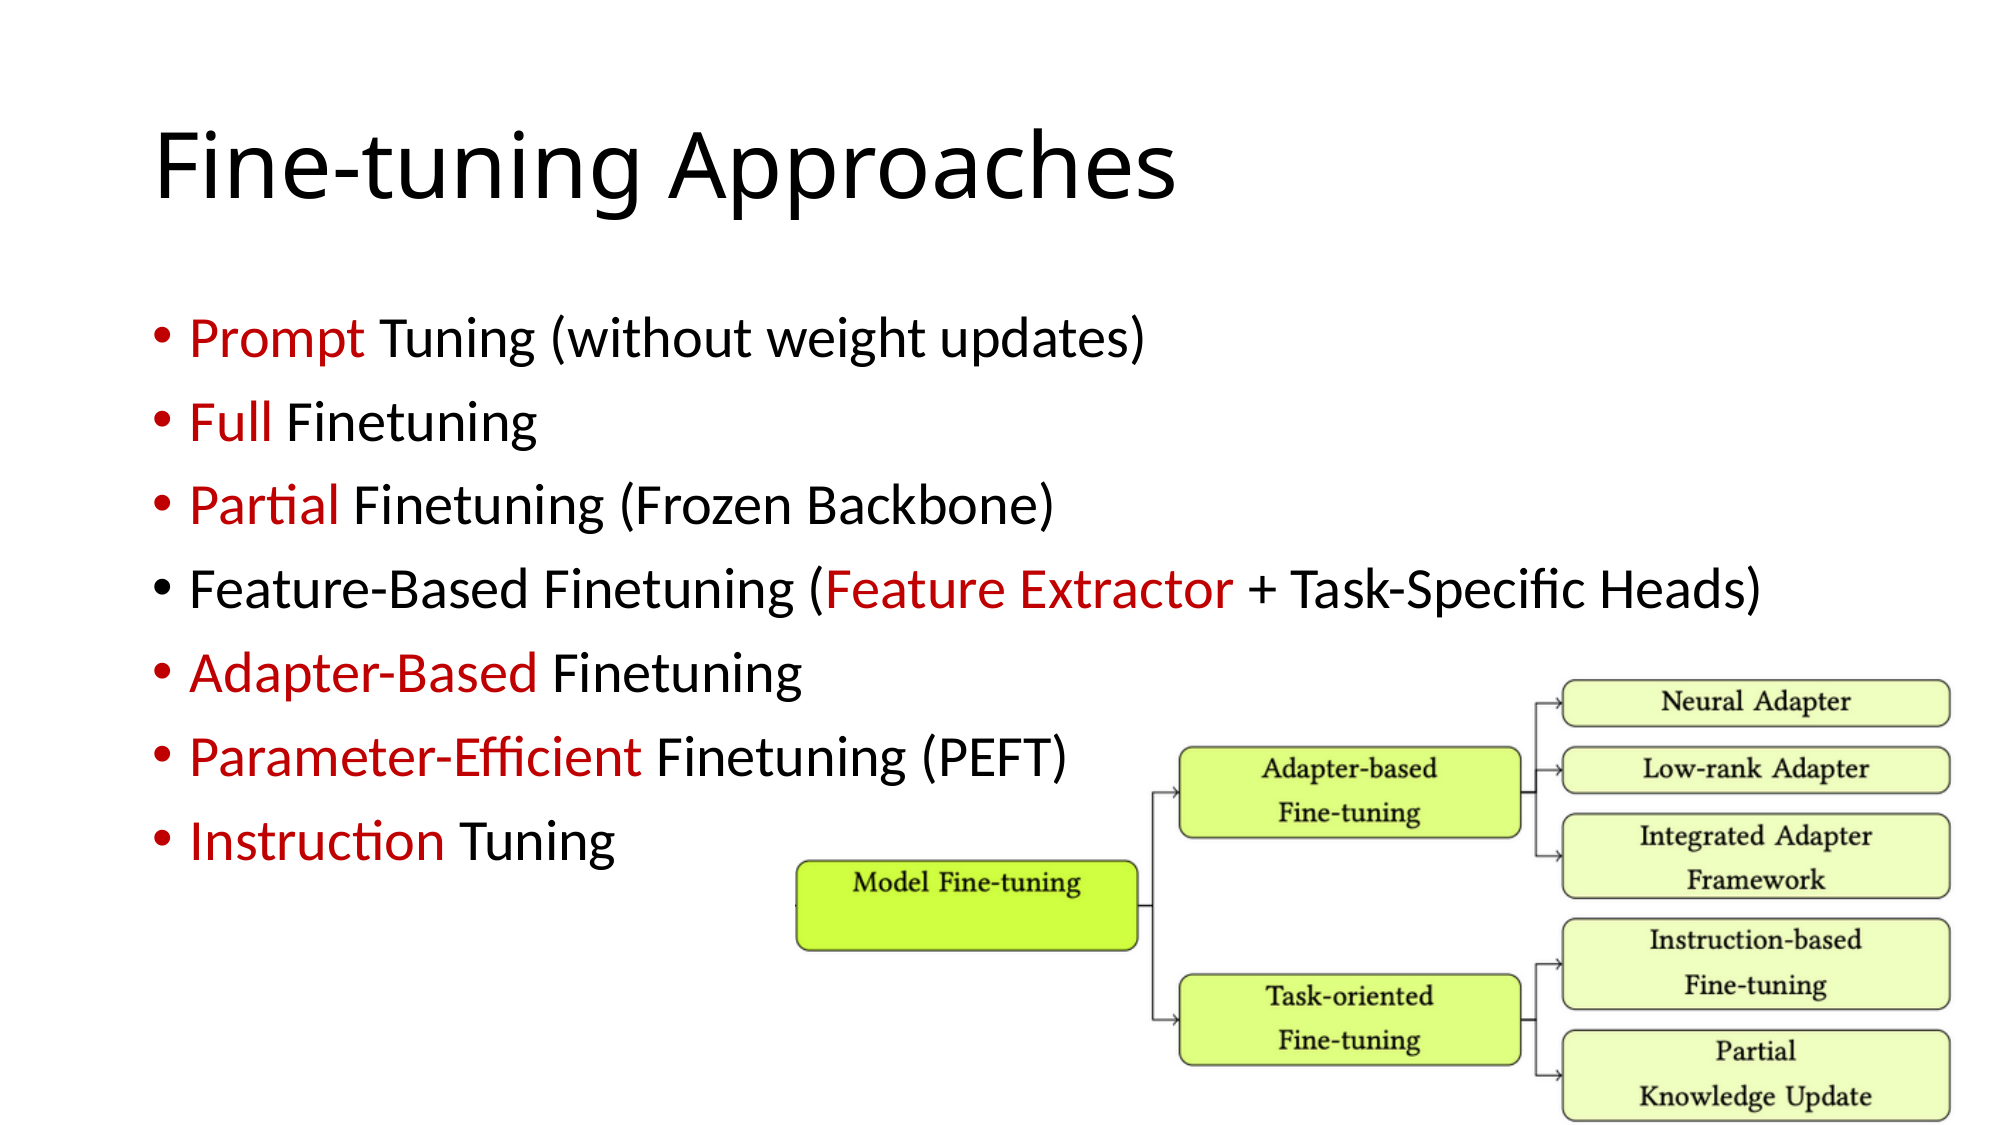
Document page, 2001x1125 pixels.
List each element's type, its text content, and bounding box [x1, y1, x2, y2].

title Fine-tuning Approaches [137, 59, 1863, 278]
picture [795, 668, 1958, 1125]
list Prompt Tuning (without weight updates) Full Finetuning Partial Finetuning (Frozen Backbone) Feature-Based Finetuning (Feature Extractor + Task-Specific Heads) Adapter-Based Finetuning Parameter-Efficient Finetuning (PEFT) Instruction Tuning [137, 299, 1863, 1014]
